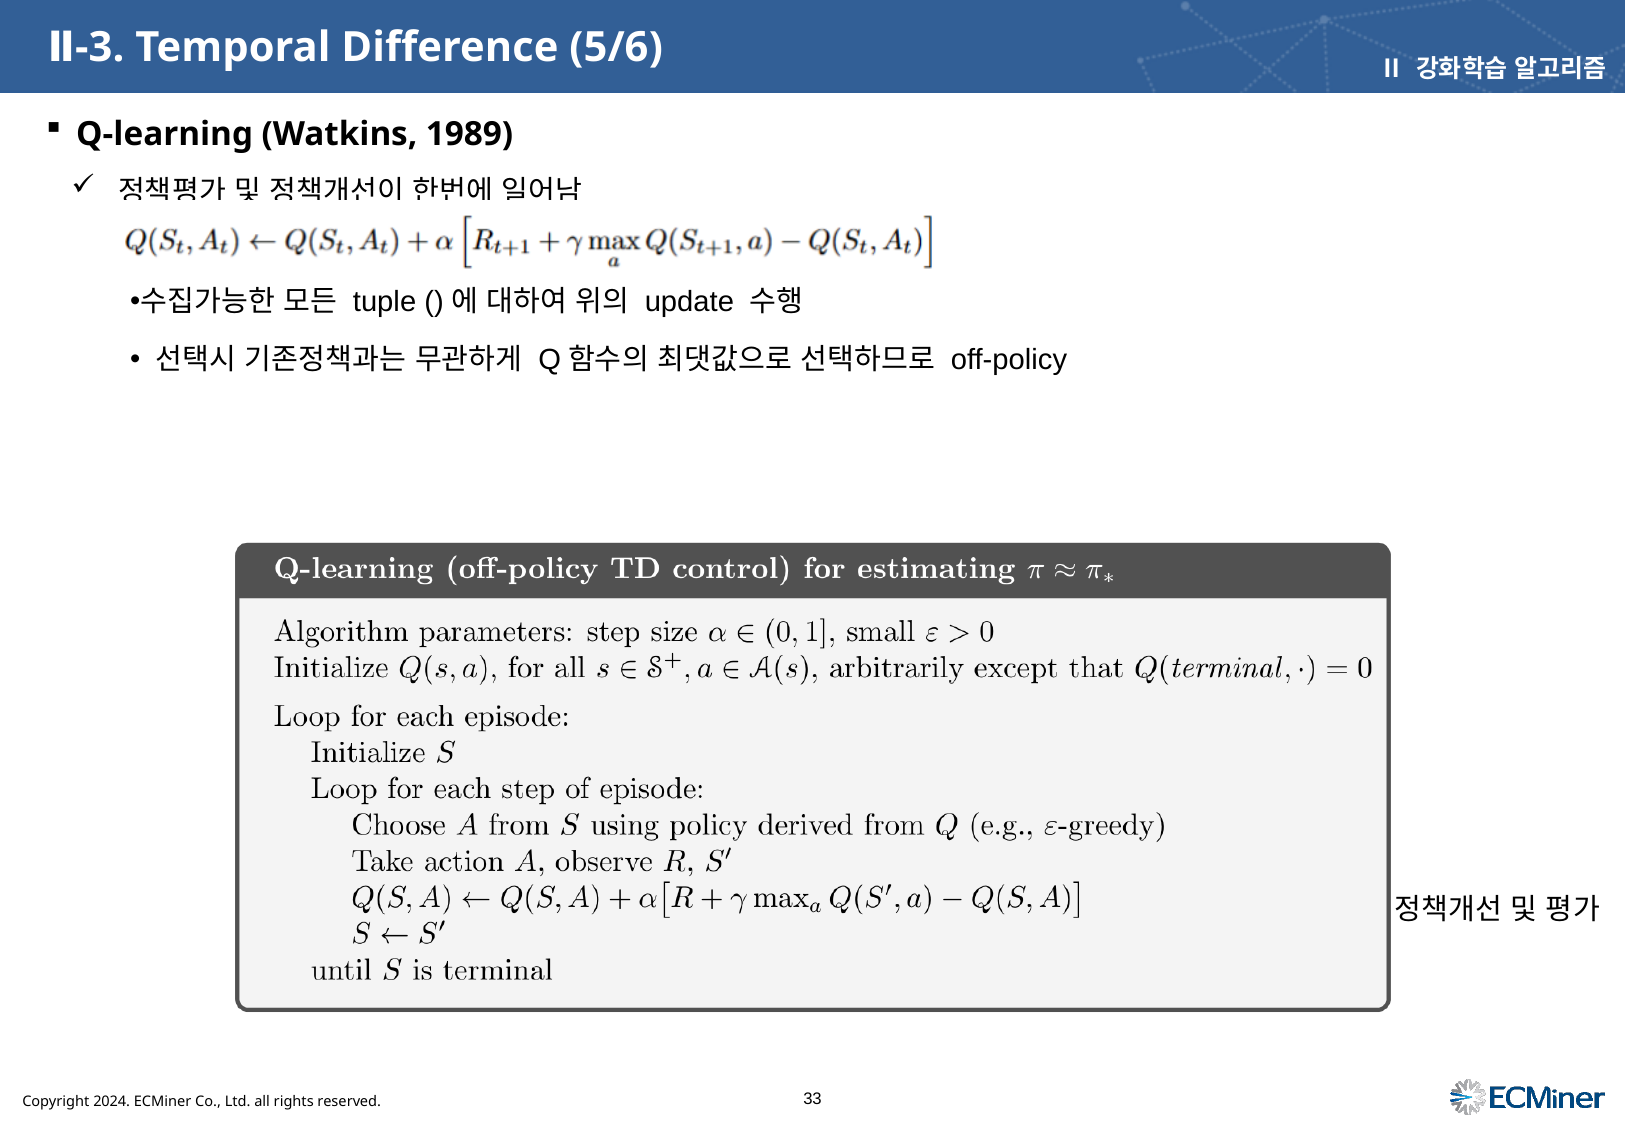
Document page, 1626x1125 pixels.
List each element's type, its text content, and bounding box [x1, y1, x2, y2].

title Ⅱ-3. Temporal Difference (5/6) [32, 12, 1435, 79]
picture [0, 0, 1625, 93]
list Q-learning (Watkins, 1989) [34, 93, 1581, 160]
text_box 정책개선 및 평가 [1397, 883, 1625, 933]
picture [1450, 1079, 1605, 1115]
picture [115, 199, 942, 282]
list Ⅱ 강화학습 알고리즘 [1137, 44, 1622, 91]
picture [233, 535, 1392, 1017]
